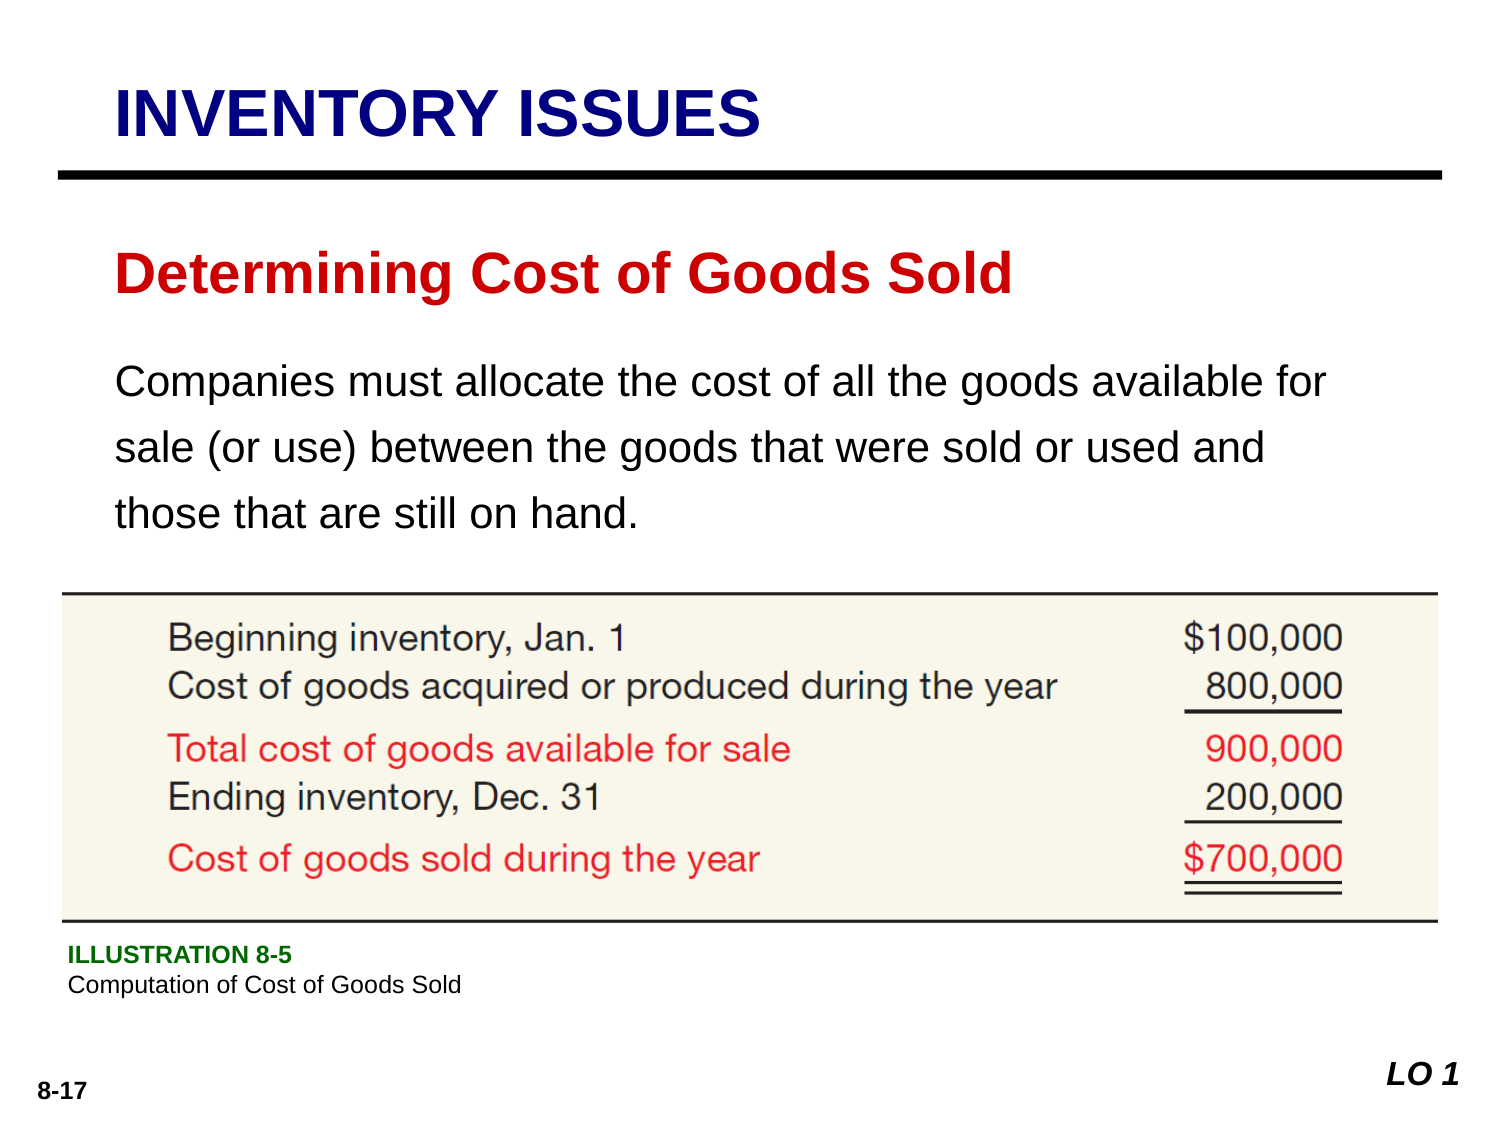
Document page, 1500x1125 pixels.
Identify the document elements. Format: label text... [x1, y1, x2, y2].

text_box LO 1 [1350, 1044, 1475, 1100]
text_box INVENTORY ISSUES [99, 62, 1450, 155]
picture [62, 587, 1438, 926]
text_box Companies must allocate the cost of all the goods available for sale (or use) between the goods that were sold or used and those that are still on hand. [99, 332, 1363, 545]
text_box ILLUSTRATION 8-5 Computation of Cost of Goods Sold [52, 930, 725, 1006]
text_box Determining Cost of Goods Sold [99, 223, 1413, 313]
